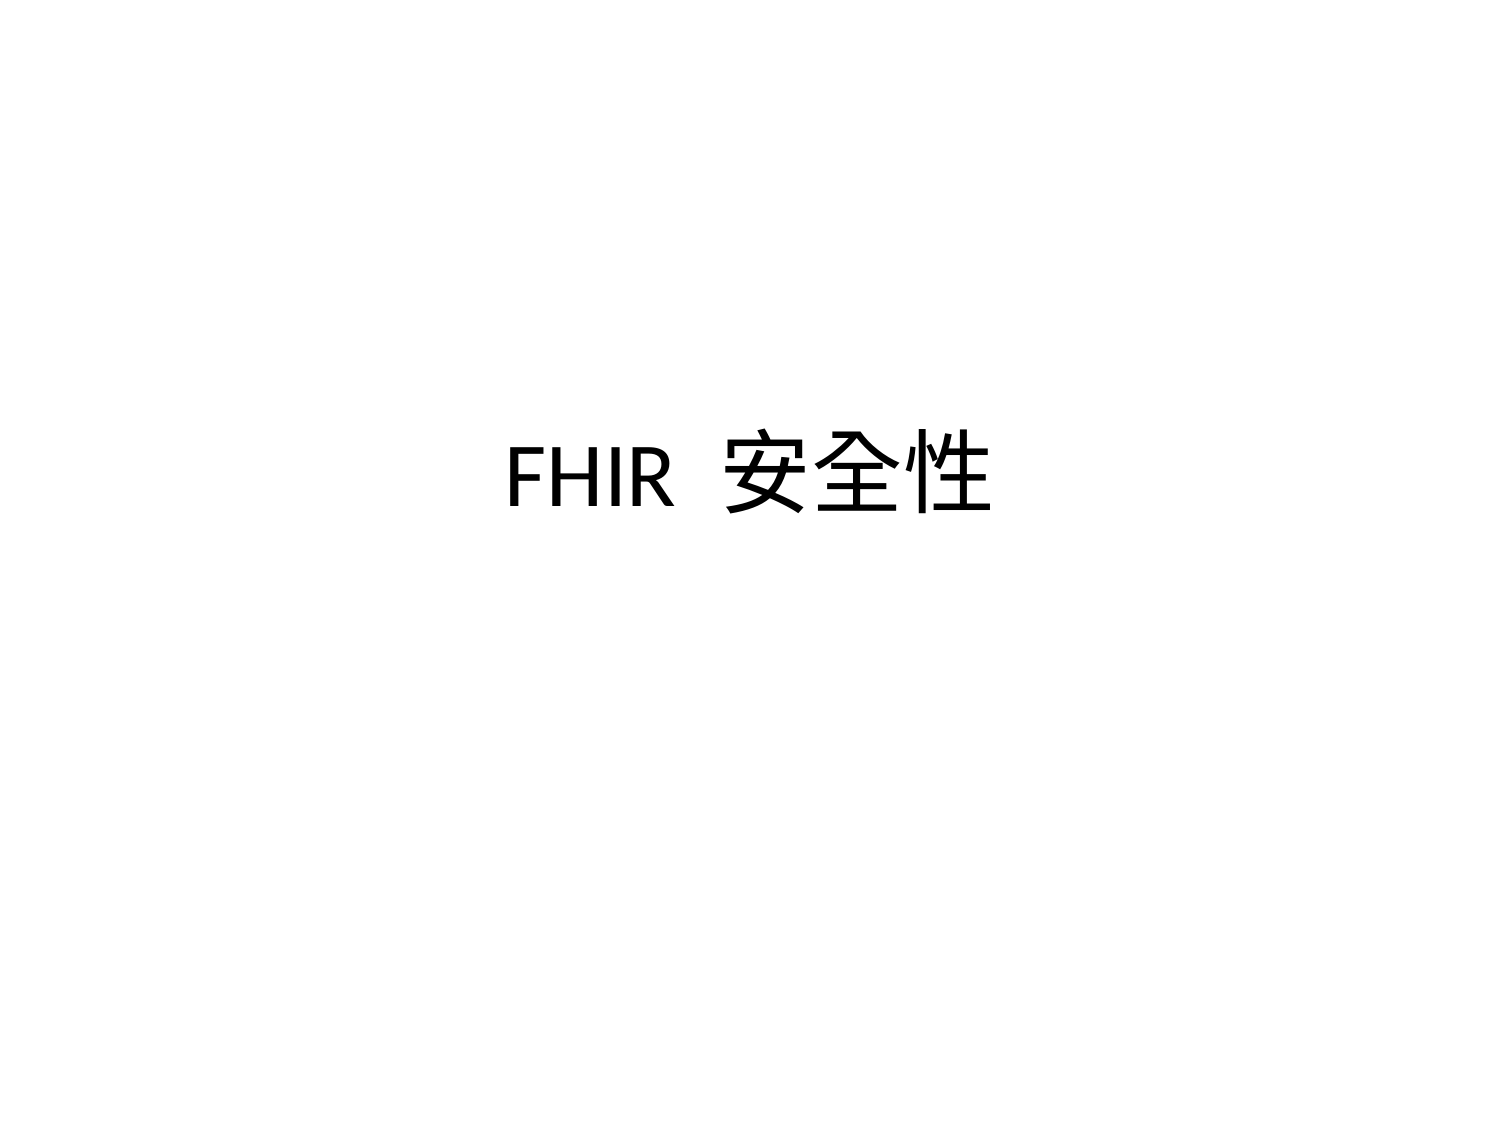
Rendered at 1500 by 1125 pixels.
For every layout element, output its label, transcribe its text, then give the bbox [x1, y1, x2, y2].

title FHIR 安全性 [112, 349, 1388, 591]
